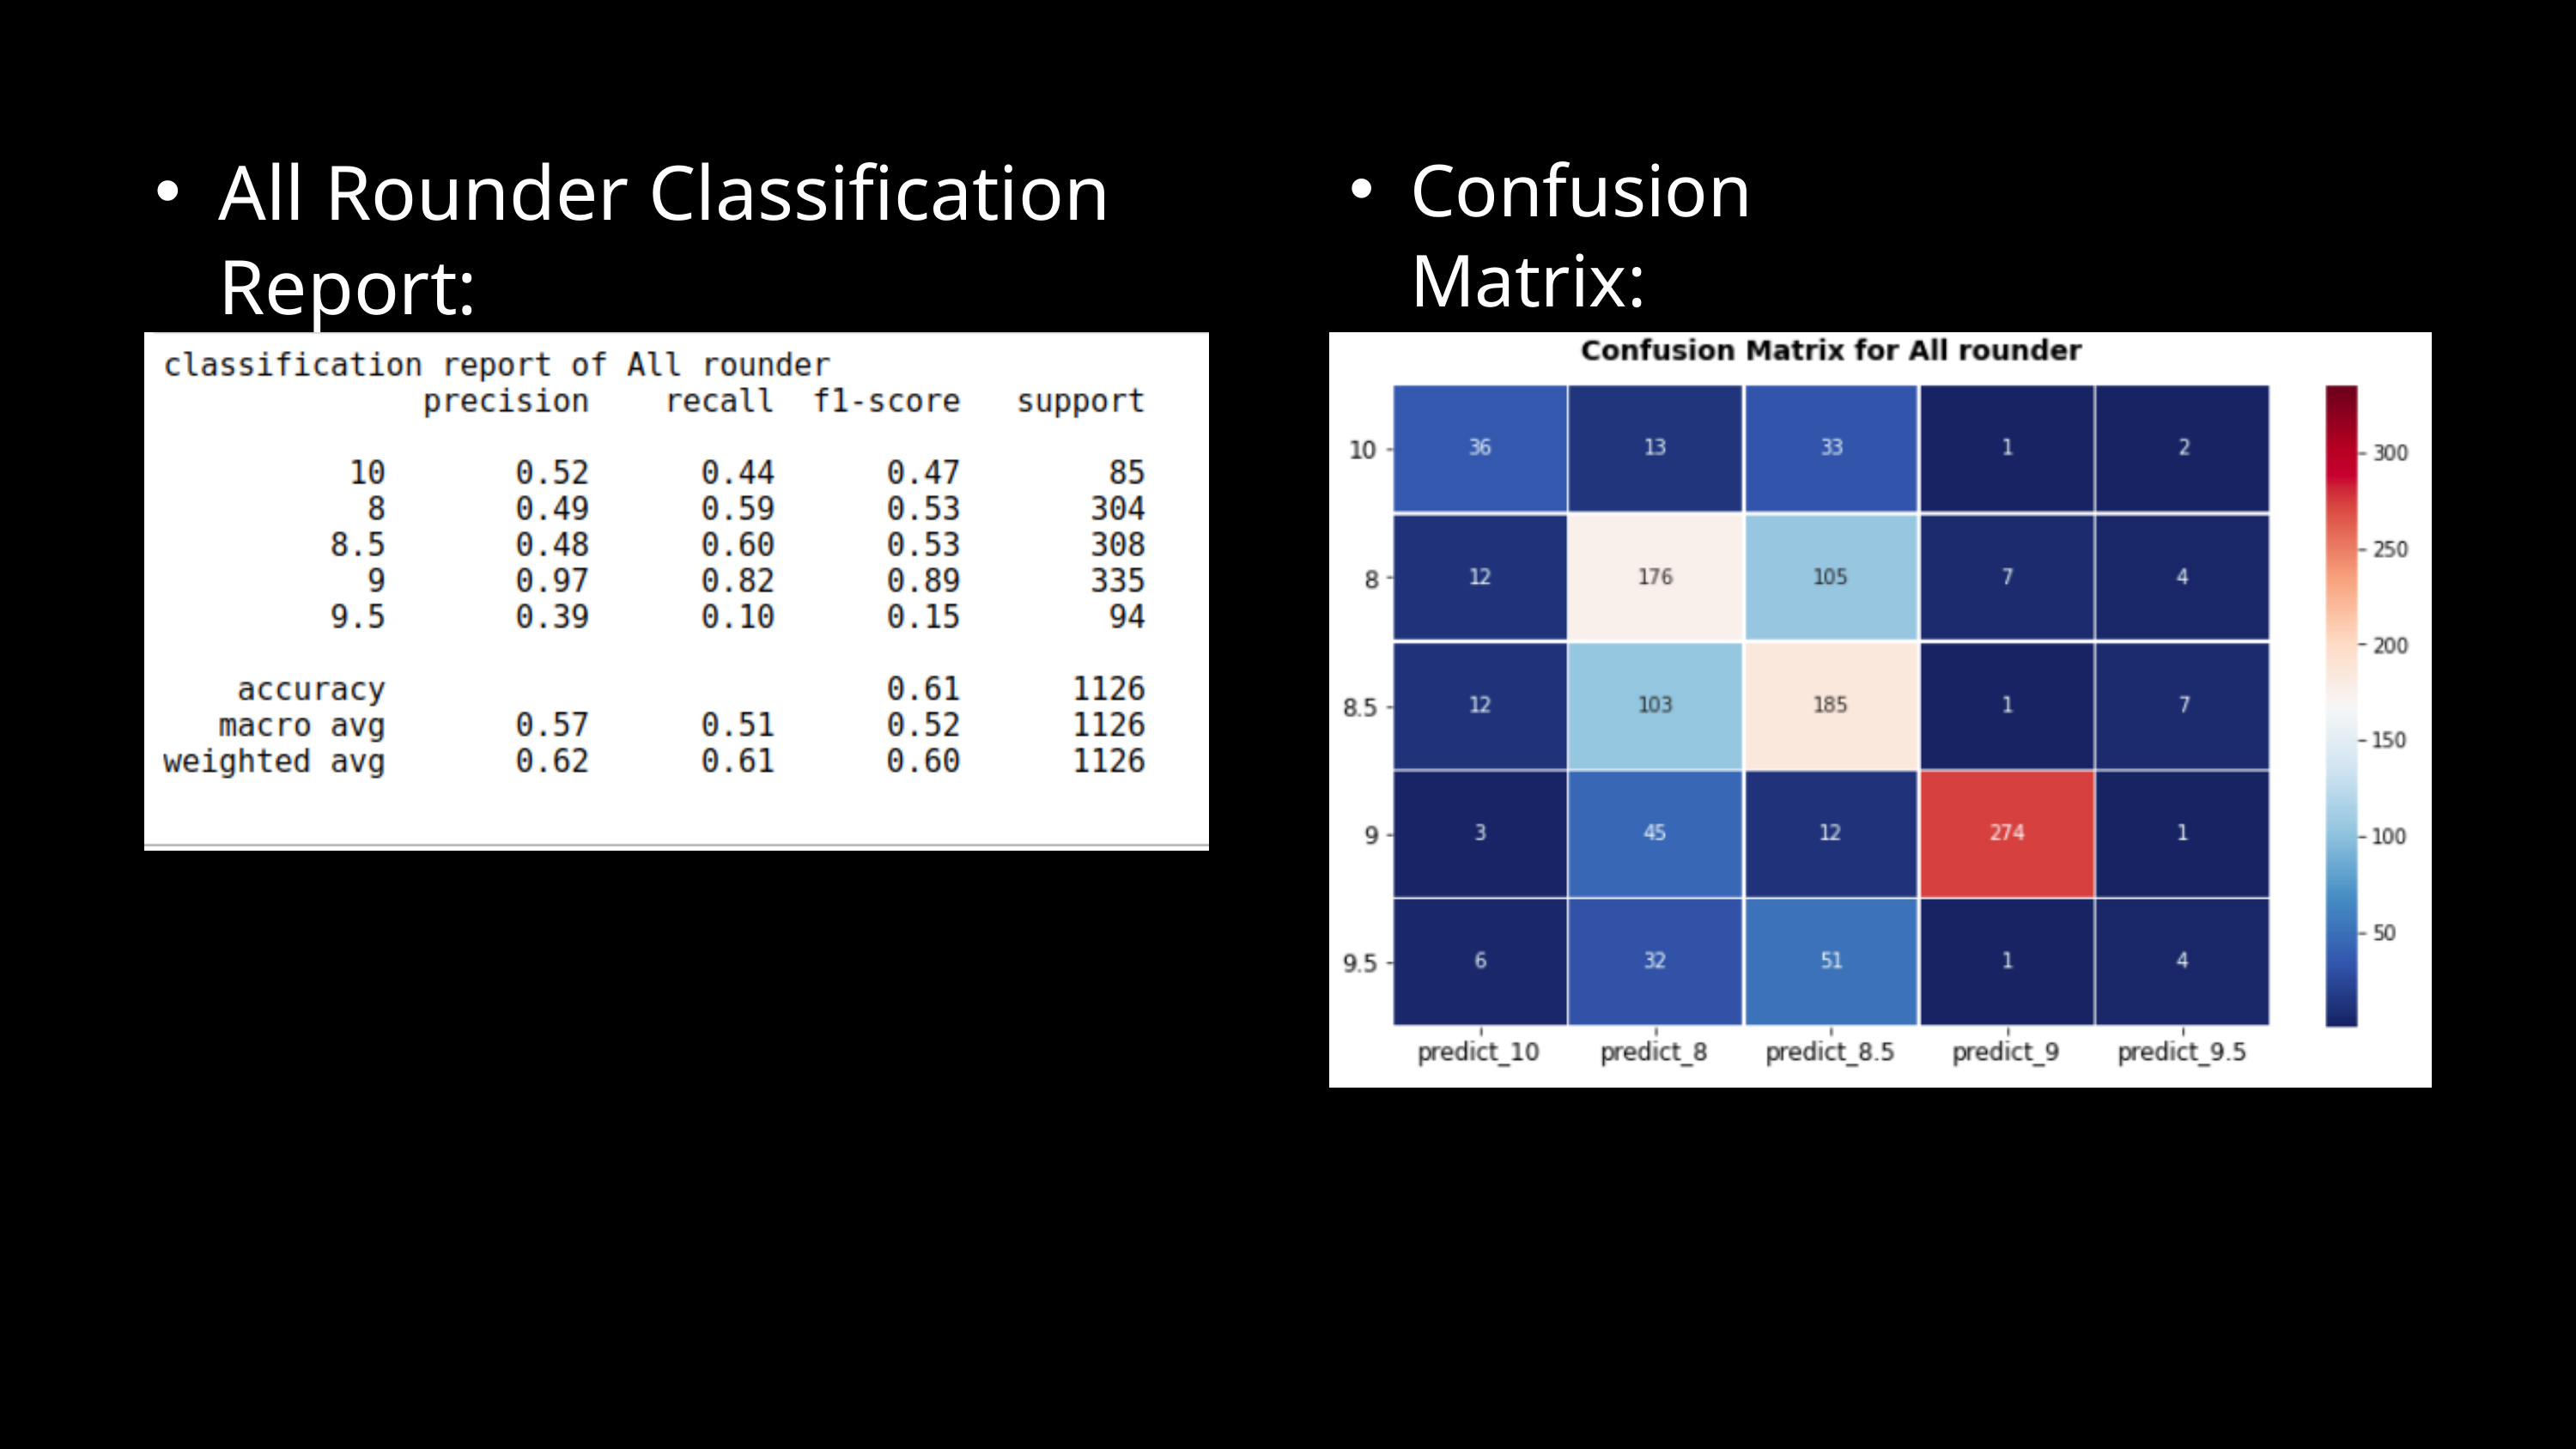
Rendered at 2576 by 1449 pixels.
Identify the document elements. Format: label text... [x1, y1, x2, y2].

text_box All Rounder Classification Report: [90, 140, 1209, 330]
text_box Confusion Matrix: [1288, 140, 1957, 322]
picture [1328, 332, 2432, 1088]
picture [144, 332, 1209, 851]
